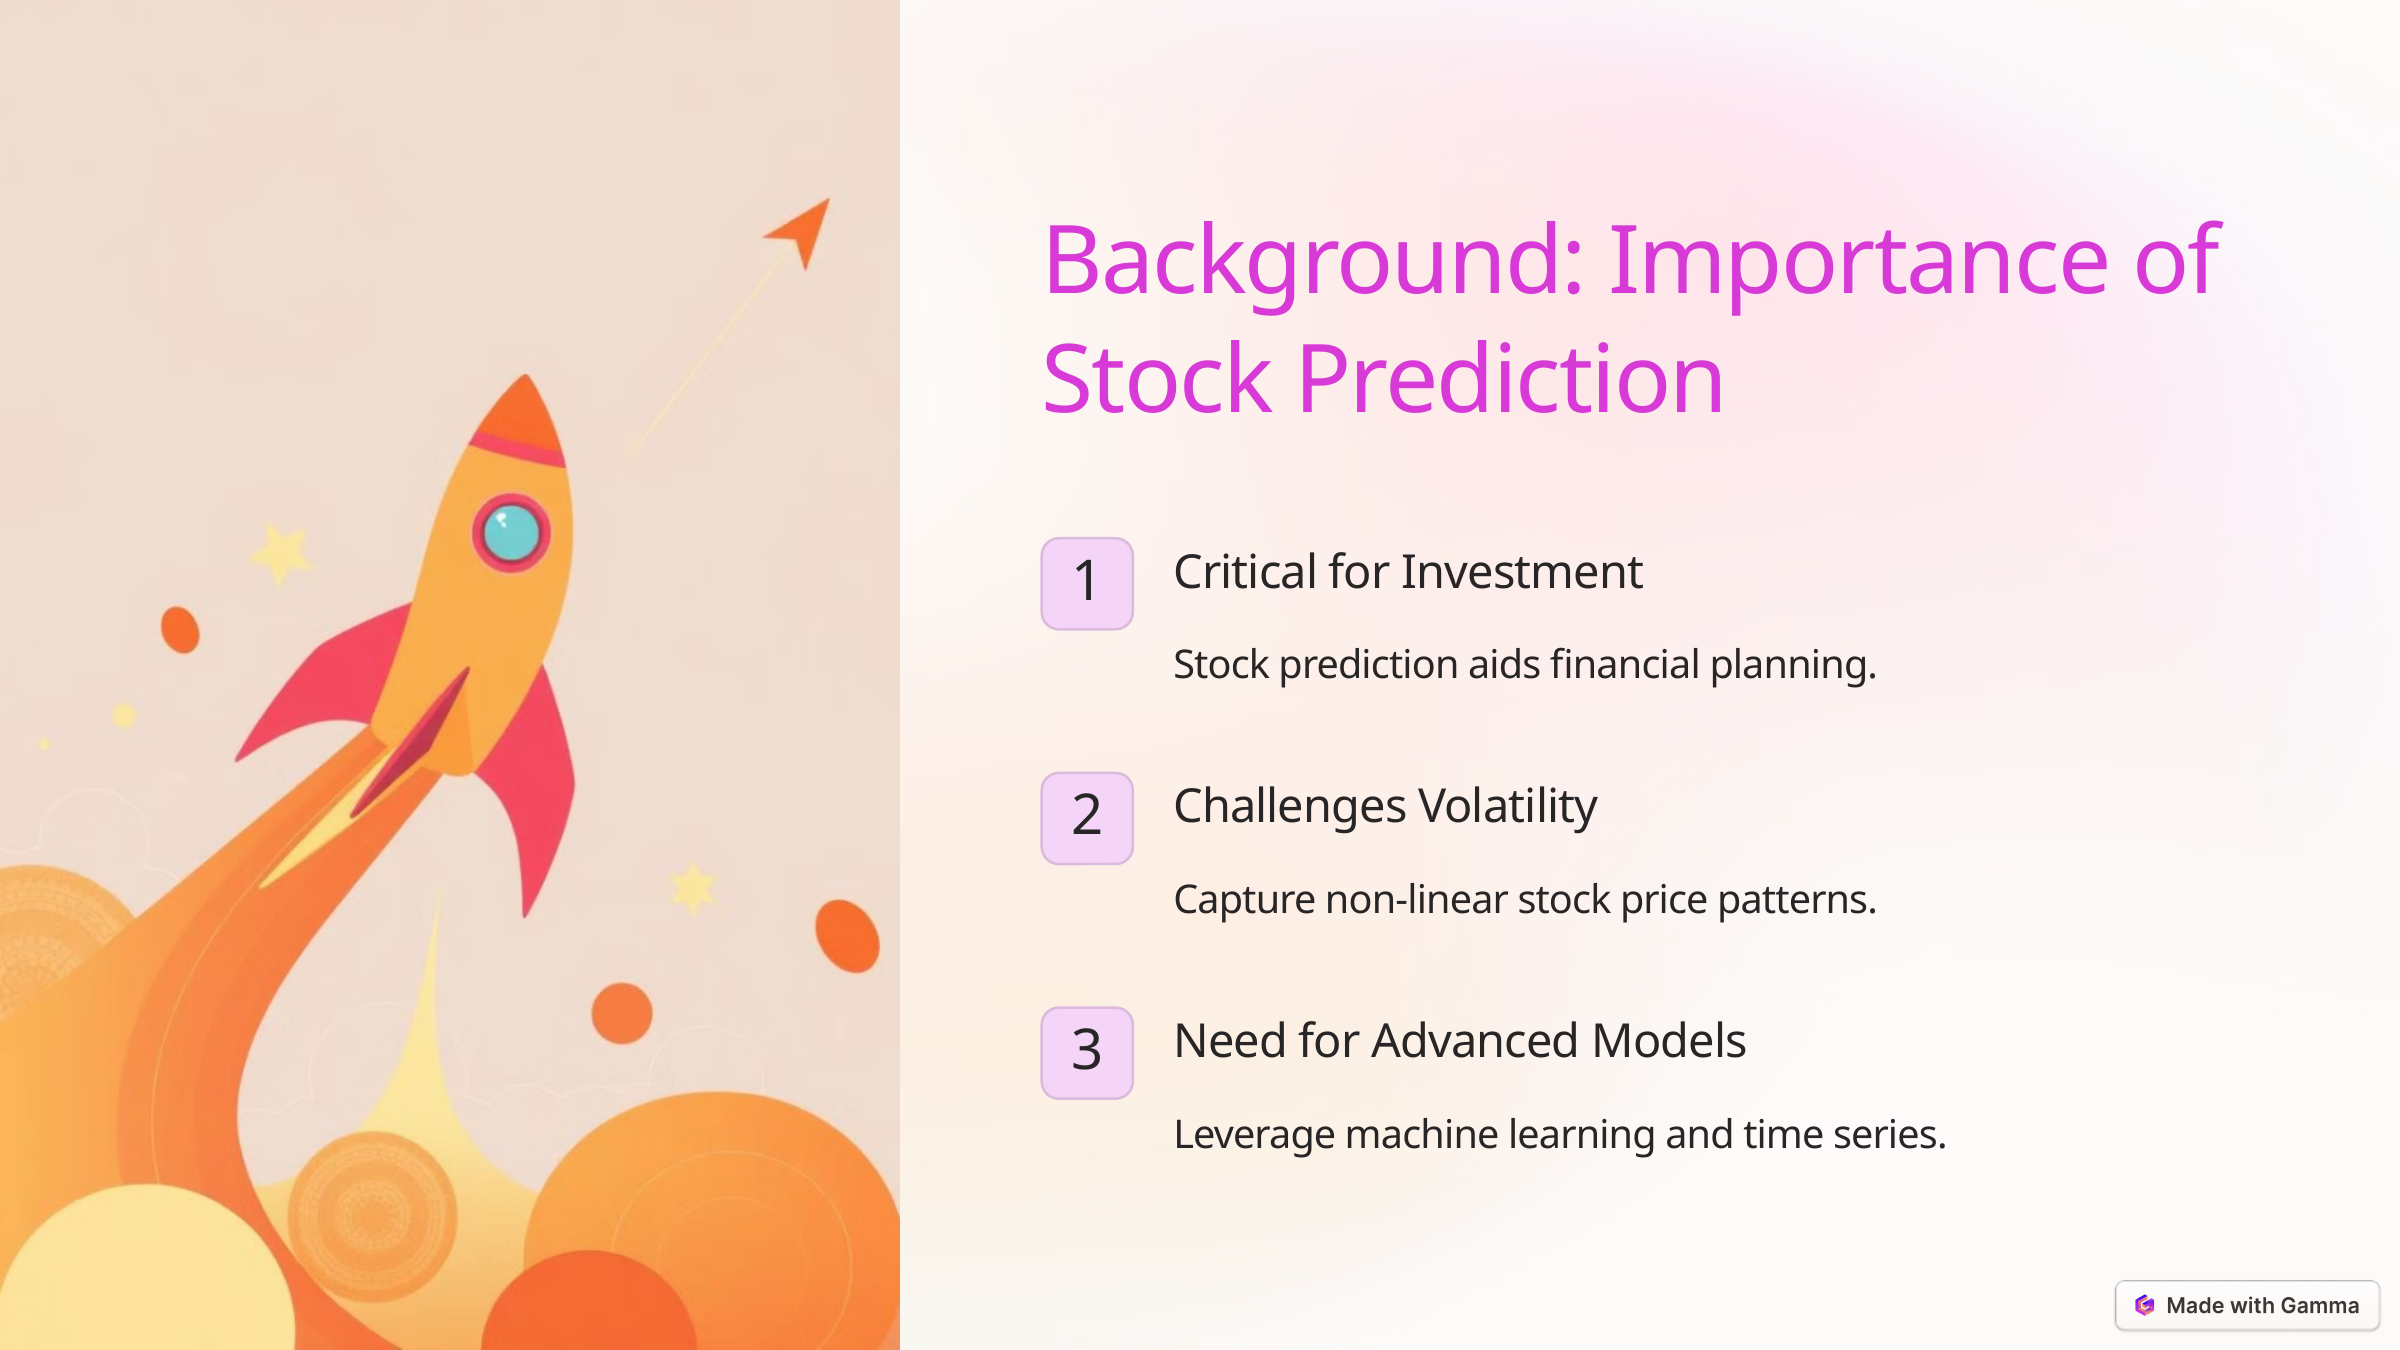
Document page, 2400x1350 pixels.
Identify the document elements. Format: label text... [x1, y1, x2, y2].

text_box Critical for Investment [1173, 538, 1650, 598]
text_box [1041, 772, 1133, 865]
text_box Challenges Volatility [1173, 772, 1650, 833]
text_box 3 [1072, 1024, 1102, 1082]
text_box 2 [1072, 789, 1102, 847]
picture [2106, 1271, 2389, 1339]
text_box Leverage machine learning and time series. [1173, 1091, 2259, 1157]
text_box [1041, 1007, 1133, 1099]
text_box [1041, 538, 1133, 630]
text_box Background: Importance of Stock Prediction [1041, 193, 2259, 432]
text_box Stock prediction aids financial planning. [1173, 622, 2259, 687]
picture [0, 0, 900, 1350]
text_box 1 [1072, 555, 1102, 613]
text_box Capture non-linear stock price patterns. [1173, 856, 2259, 922]
text_box Need for Advanced Models [1173, 1007, 1724, 1068]
